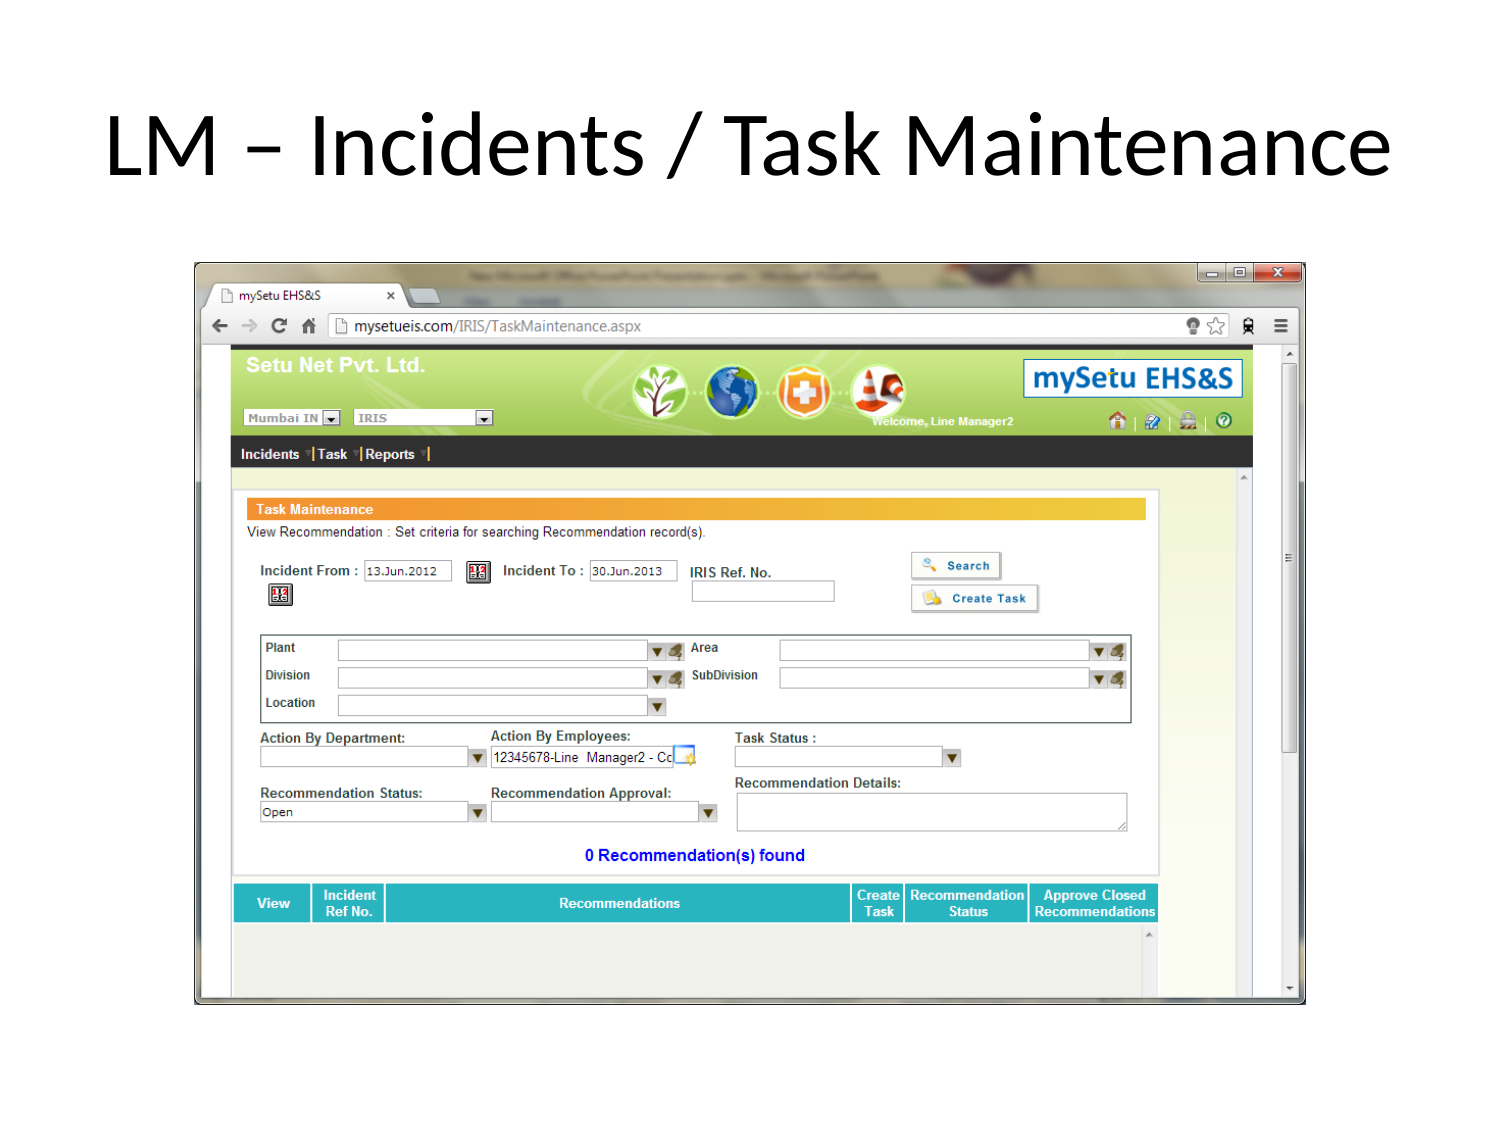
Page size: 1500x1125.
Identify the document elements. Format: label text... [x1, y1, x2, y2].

title LM – Incidents / Task Maintenance [75, 45, 1425, 233]
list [193, 262, 1306, 1006]
